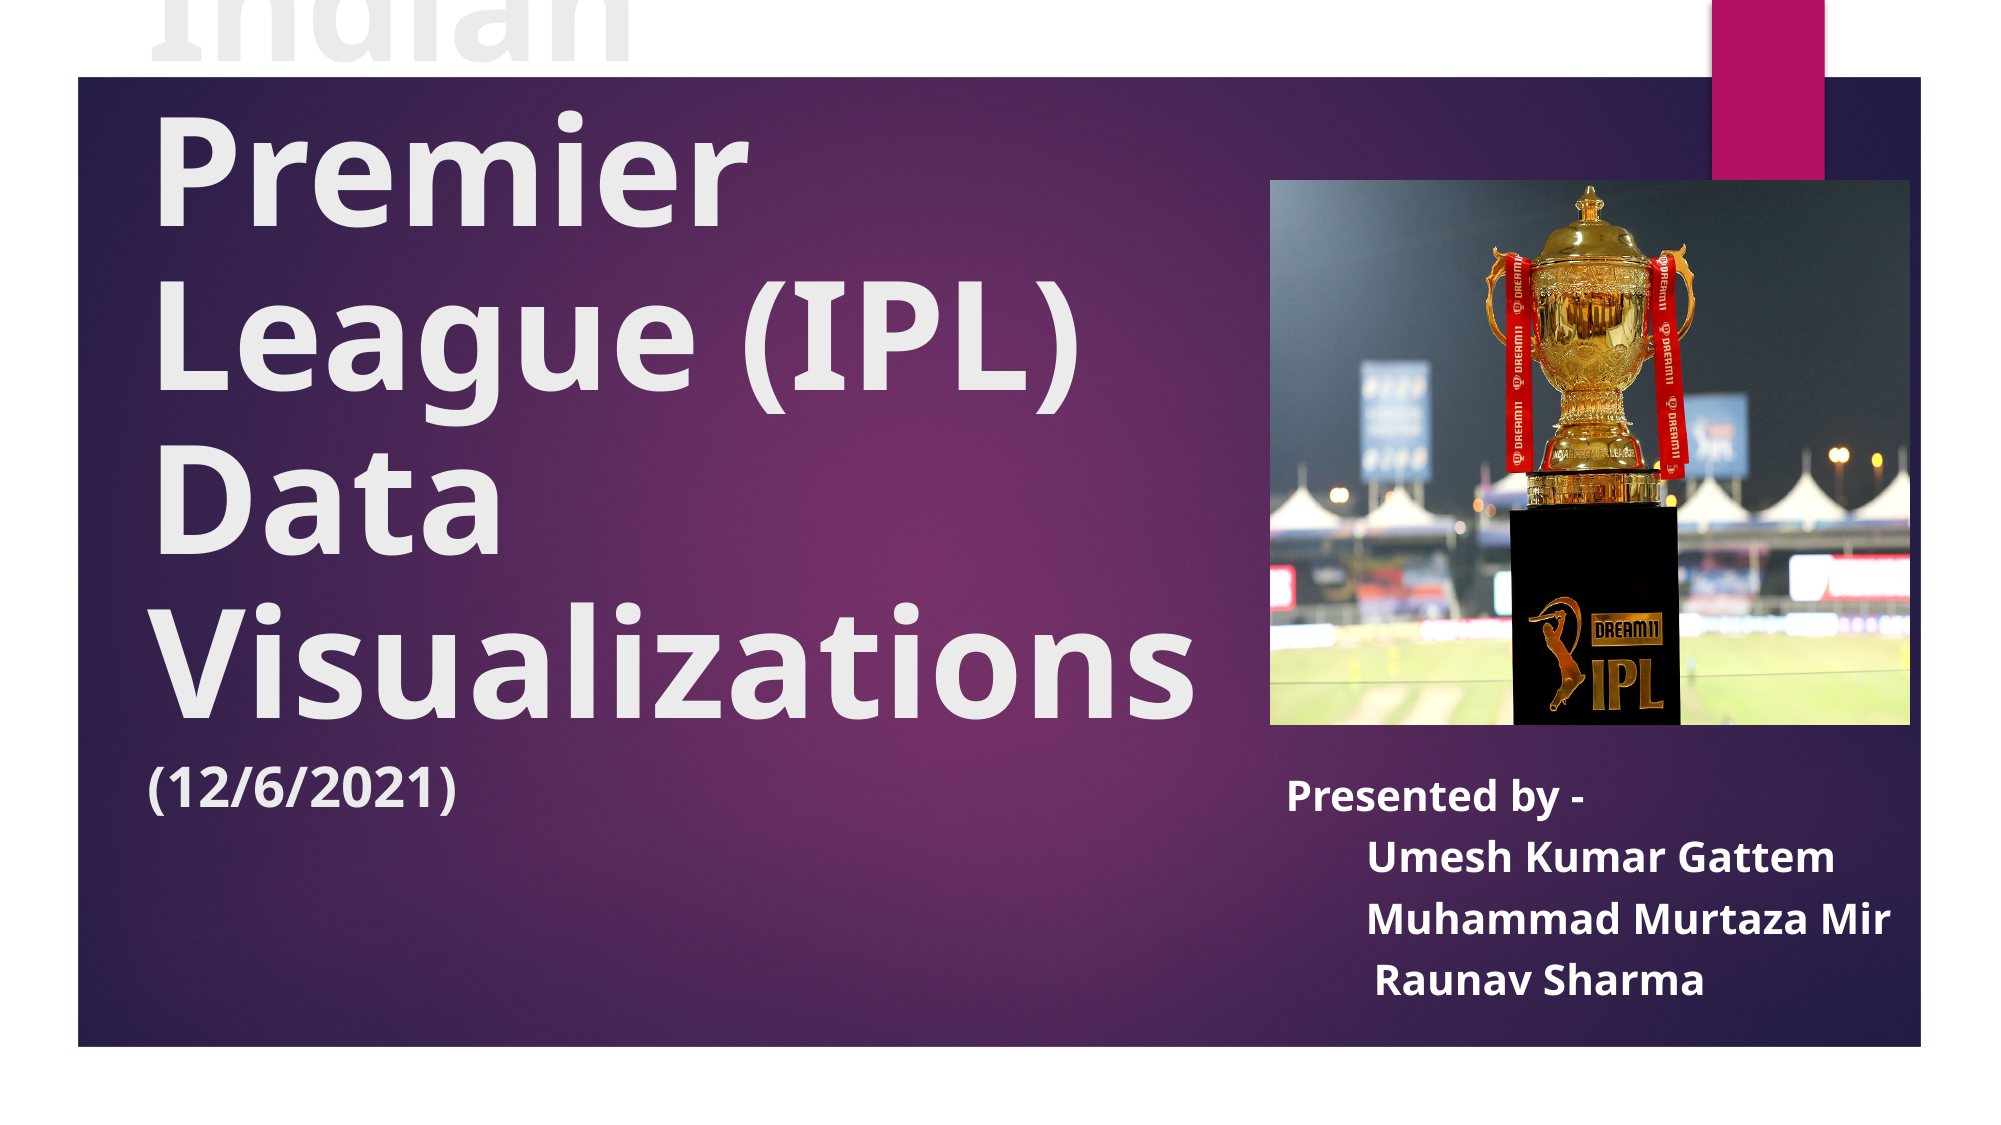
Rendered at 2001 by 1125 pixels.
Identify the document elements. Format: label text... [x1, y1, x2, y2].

picture [79, 78, 1920, 1046]
subtitle Presented by - Umesh Kumar Gattem Muhammad Murtaza Mir Raunav Sharma [1270, 771, 1910, 1028]
title Indian Premier League (IPL) Data Visualizations (12/6/2021) [132, 37, 1259, 827]
